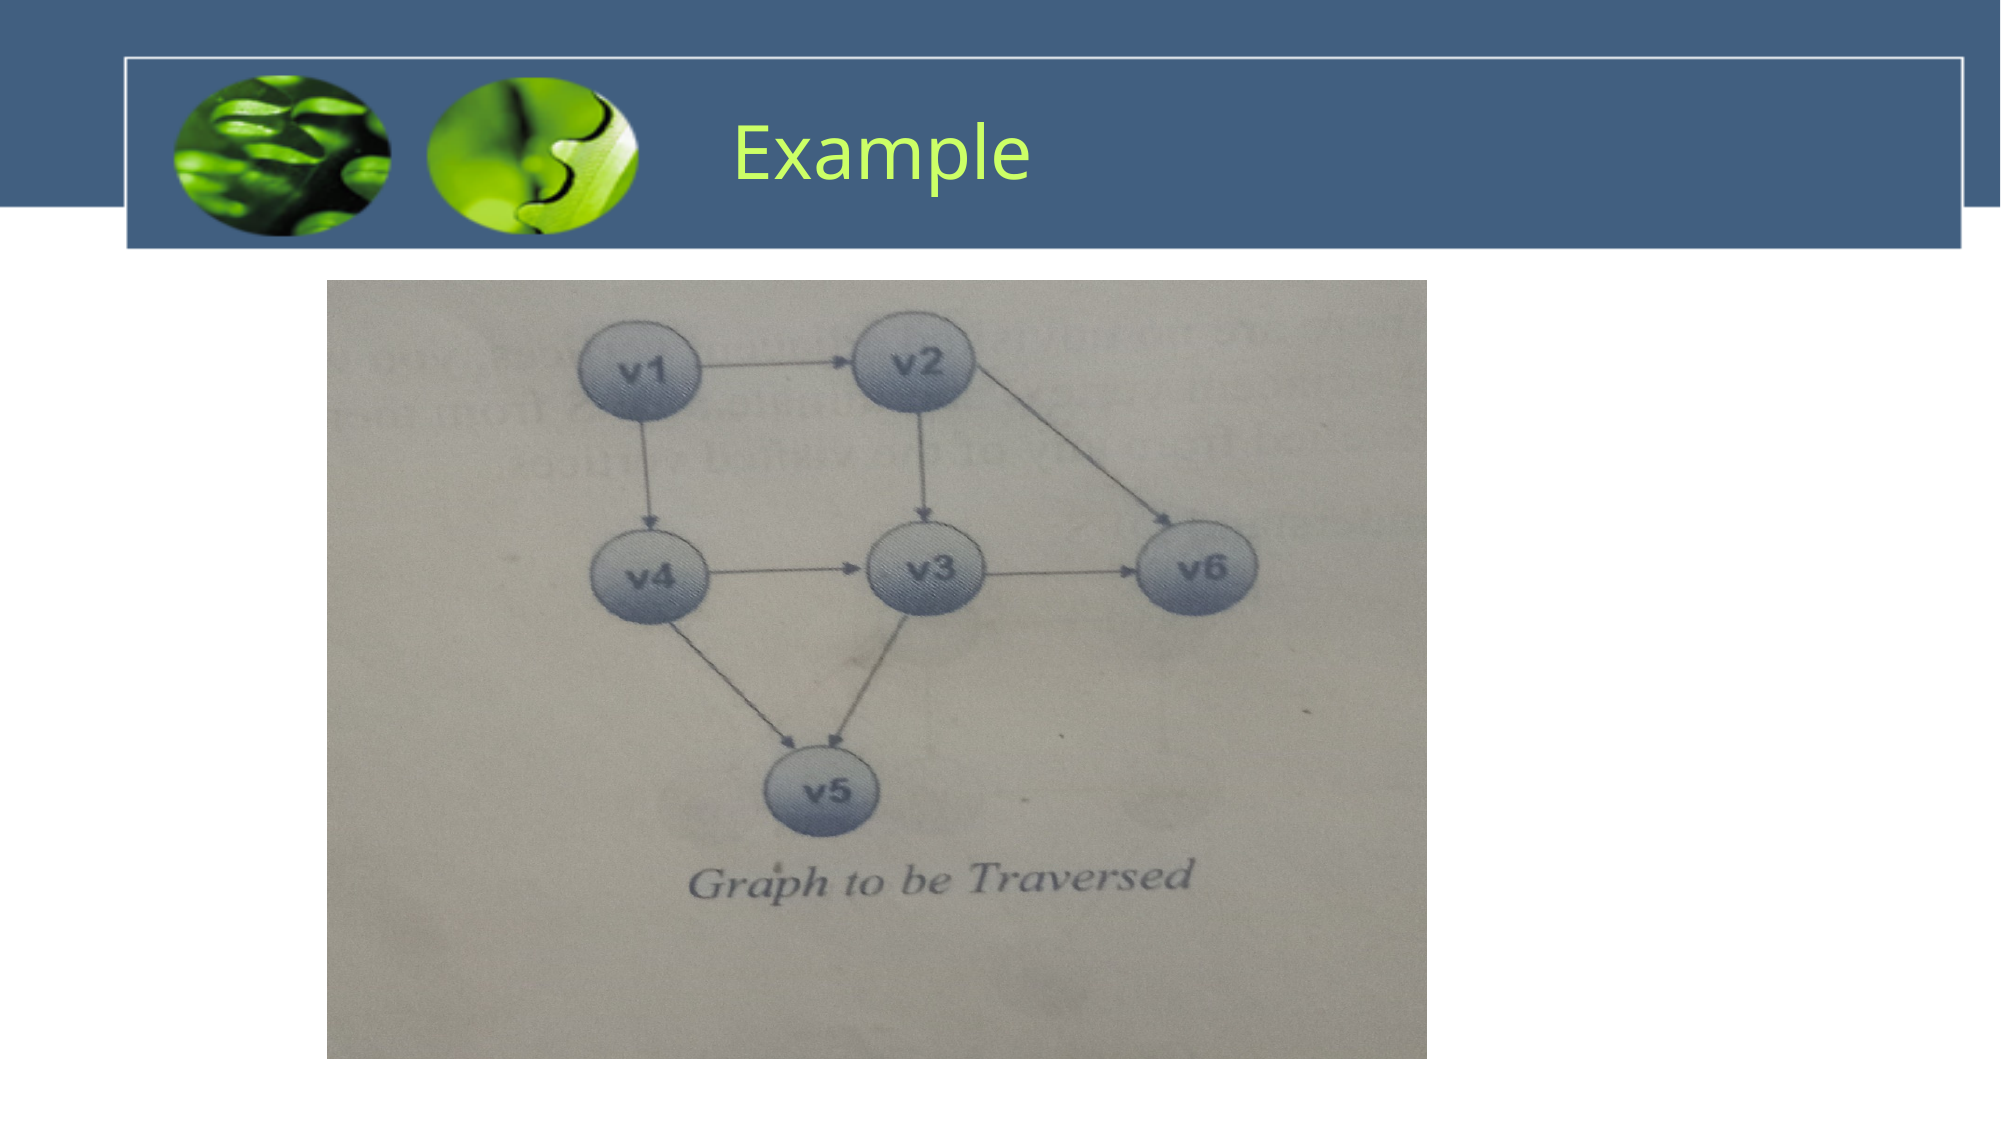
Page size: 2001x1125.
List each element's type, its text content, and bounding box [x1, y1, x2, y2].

title Example [716, 62, 1934, 238]
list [327, 280, 1427, 1059]
picture [0, 0, 2001, 1125]
